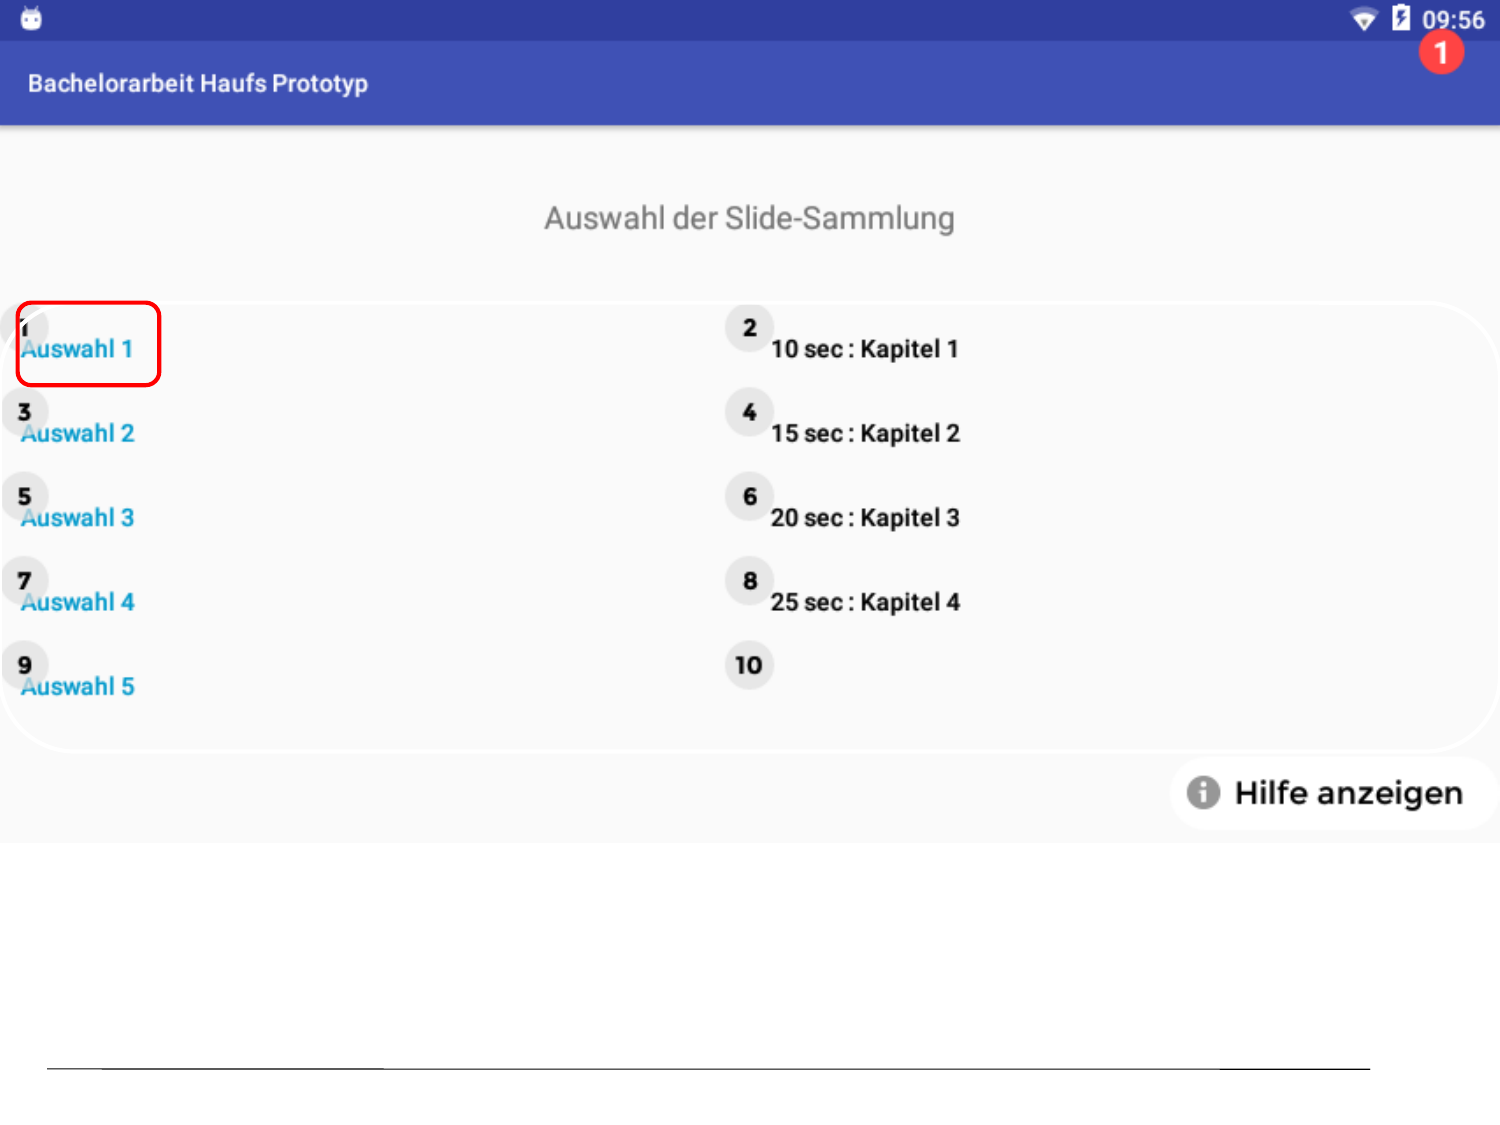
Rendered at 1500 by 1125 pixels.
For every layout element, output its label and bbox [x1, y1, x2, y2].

picture [0, 0, 1500, 844]
